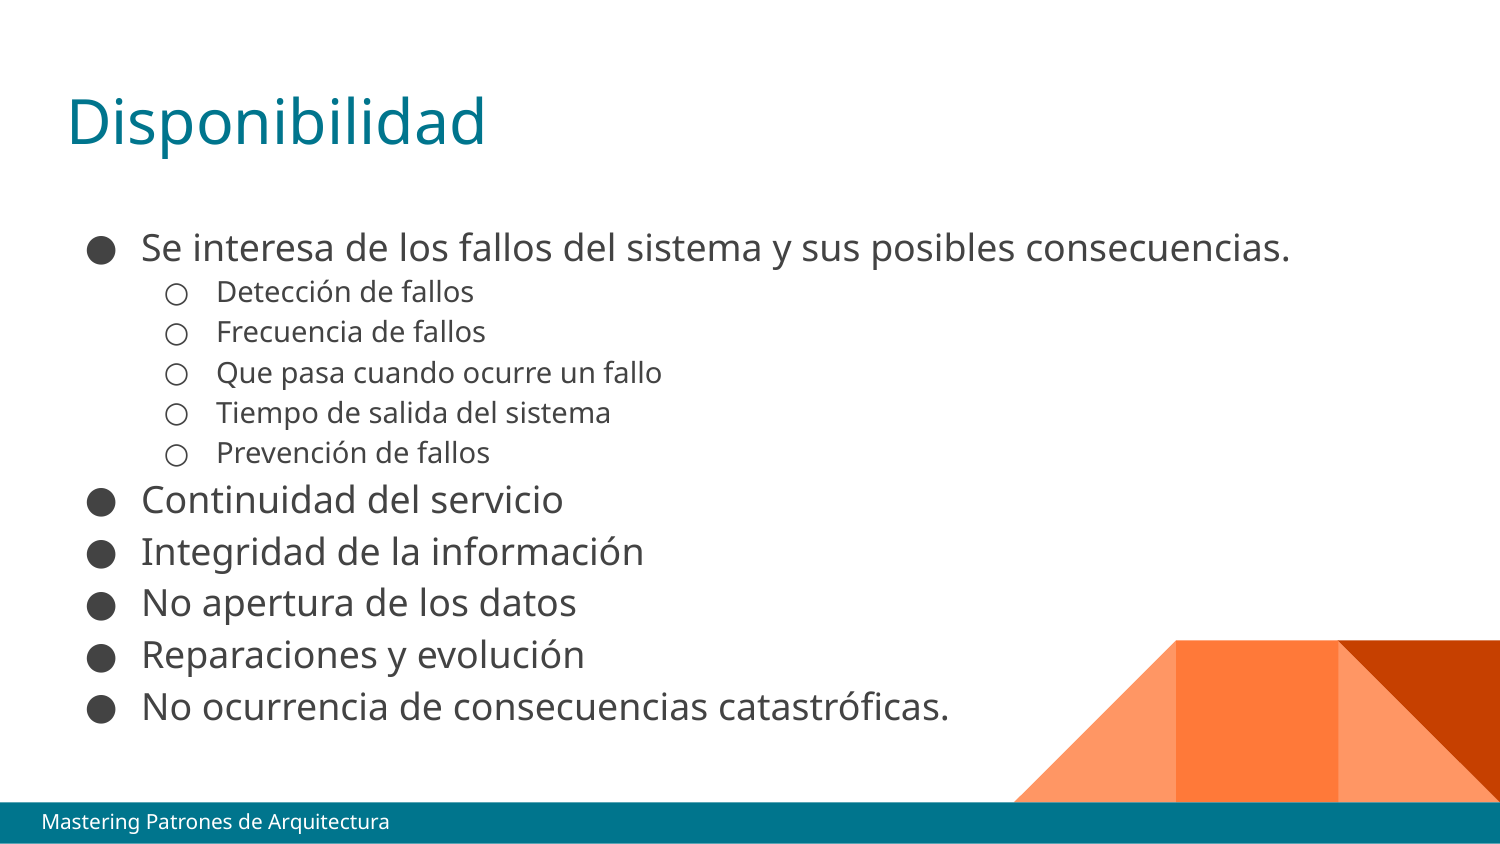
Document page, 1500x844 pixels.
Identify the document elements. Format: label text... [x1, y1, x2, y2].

list Se interesa de los fallos del sistema y sus posibles consecuencias. Detección de fallos Frecuencia de fallos Que pasa cuando ocurre un fallo Tiempo de salida del sistema Prevención de fallos Continuidad del servicio Integridad de la información No apertura de los datos Reparaciones y evolución No ocurrencia de consecuencias catastróficas. [51, 201, 1449, 750]
title Disponibilidad [51, 67, 1449, 167]
